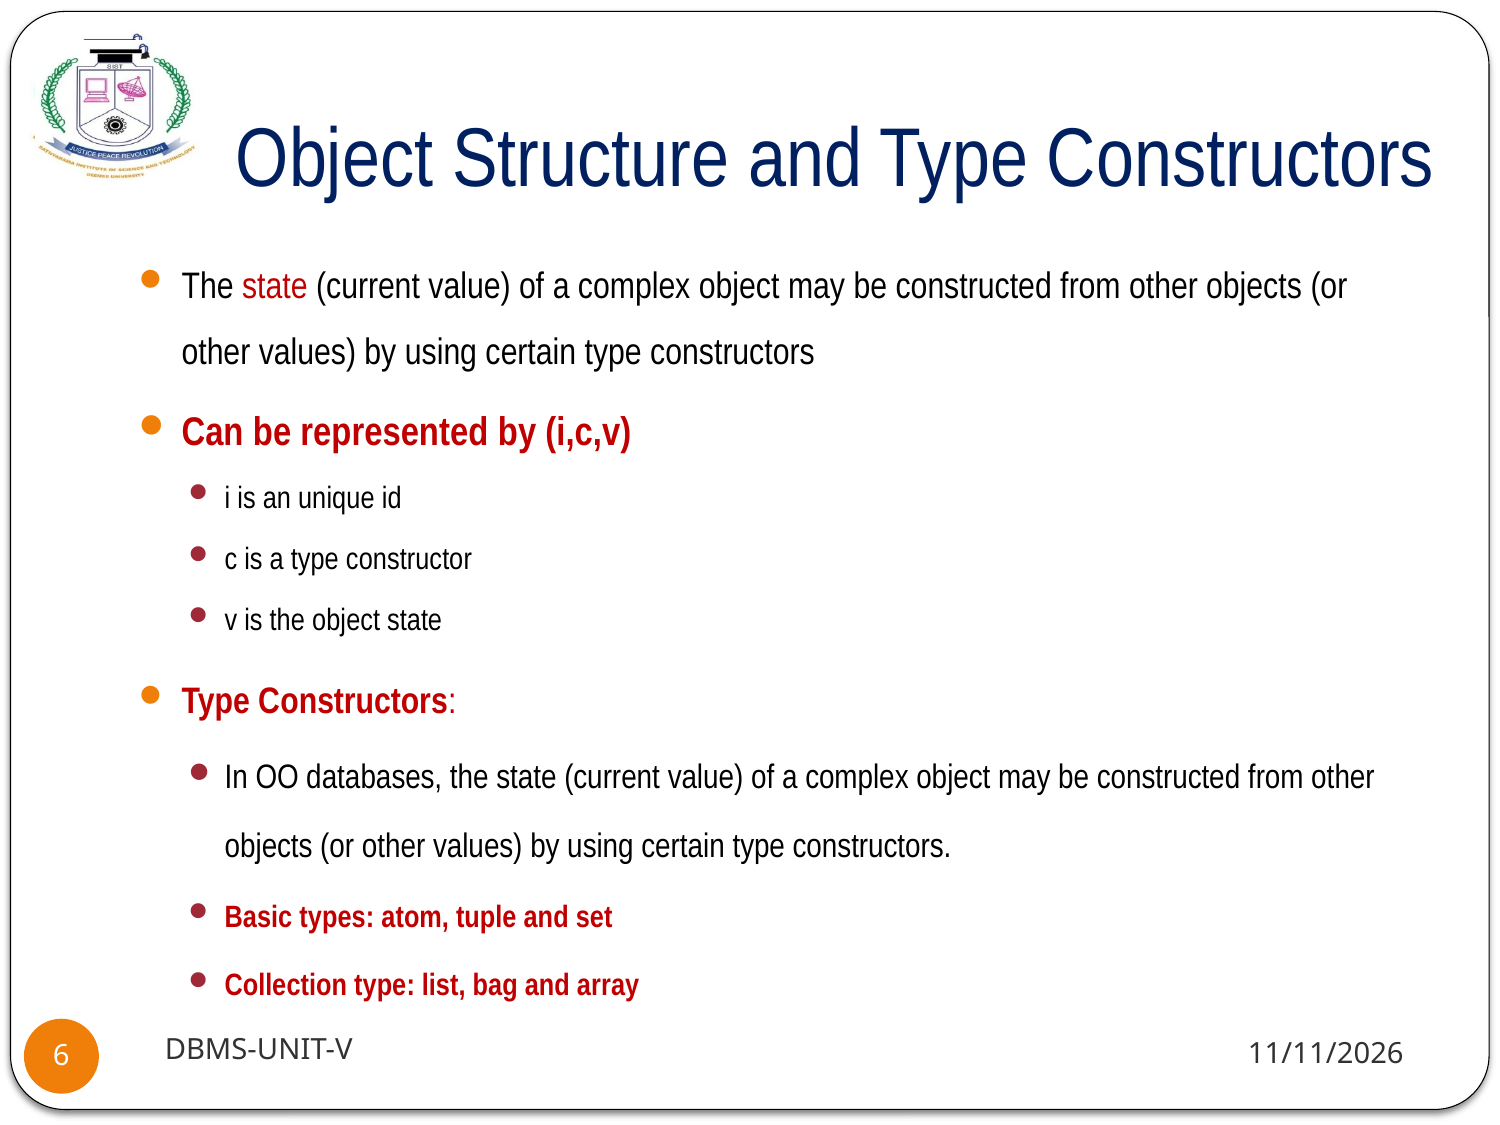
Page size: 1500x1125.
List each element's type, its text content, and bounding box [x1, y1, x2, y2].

slide_number 6 [23, 1018, 99, 1094]
footer DBMS-UNIT-V [150, 1016, 800, 1088]
text_box The state (current value) of a complex object may be constructed from other objects (or other values) by using certain type constructors Can be represented by (i,c,v) i is an unique id c is a type constructor v is the object state Type Constructors: In OO databases, the state (current value) of a complex object may be constructed from other objects (or other values) by using certain type constructors. Basic types: atom, tuple and set Collection type: list, bag and array [123, 231, 1399, 1016]
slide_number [1012, 1015, 1419, 1094]
title Object Structure and Type Constructors [196, 30, 1475, 219]
picture [29, 30, 196, 182]
